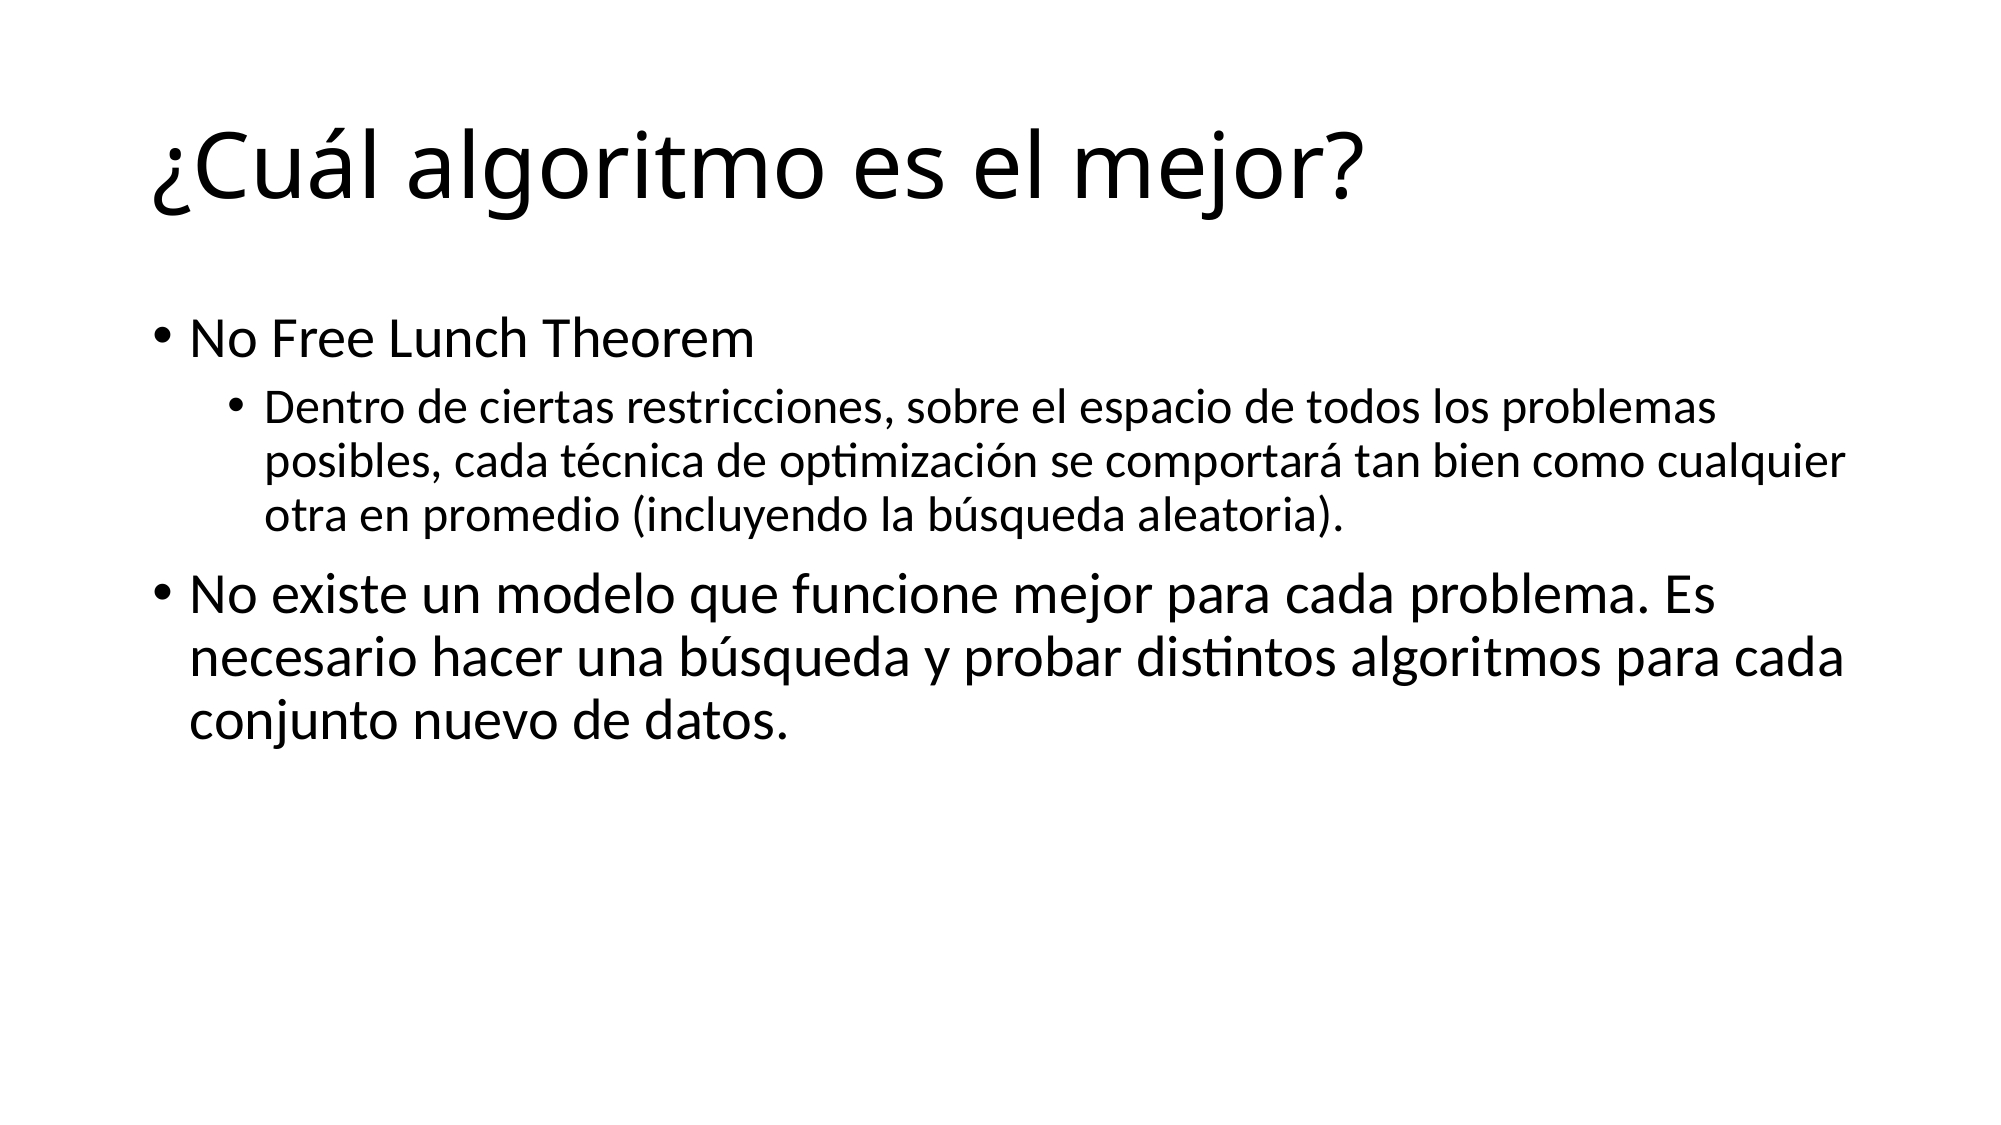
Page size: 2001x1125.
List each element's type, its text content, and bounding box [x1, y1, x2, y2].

title ¿Cuál algoritmo es el mejor? [137, 59, 1863, 278]
list No Free Lunch Theorem Dentro de ciertas restricciones, sobre el espacio de todos los problemas posibles, cada técnica de optimización se comportará tan bien como cualquier otra en promedio (incluyendo la búsqueda aleatoria). No existe un modelo que funcione mejor para cada problema. Es necesario hacer una búsqueda y probar distintos algoritmos para cada conjunto nuevo de datos. [137, 299, 1863, 1014]
